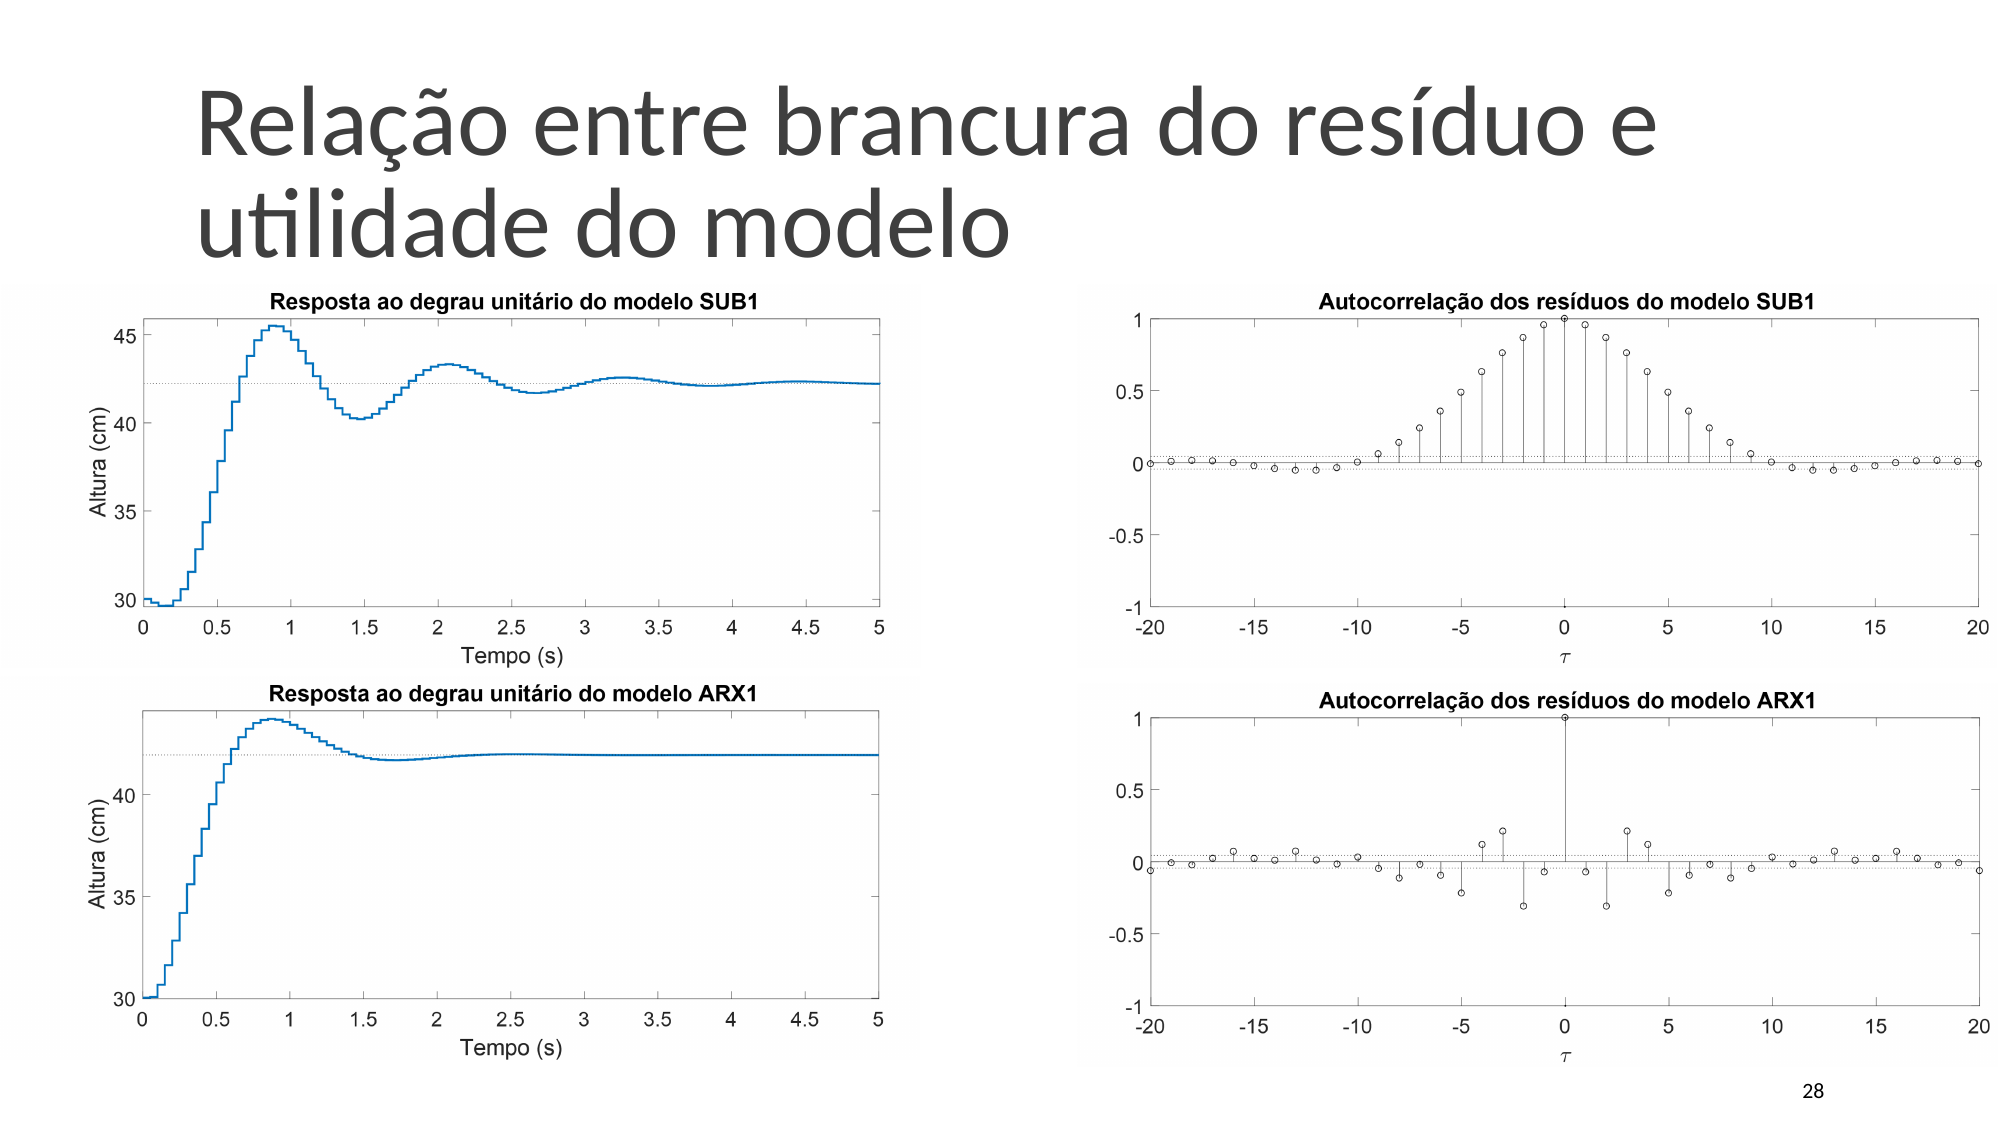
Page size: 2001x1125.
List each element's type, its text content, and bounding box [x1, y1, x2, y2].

title Relação entre brancura do resíduo e utilidade do modelo [180, 47, 1830, 285]
picture [1, 284, 922, 669]
picture [0, 676, 920, 1060]
slide_number 28 [1624, 1076, 1840, 1120]
picture [1076, 284, 1997, 669]
picture [1077, 682, 1998, 1067]
